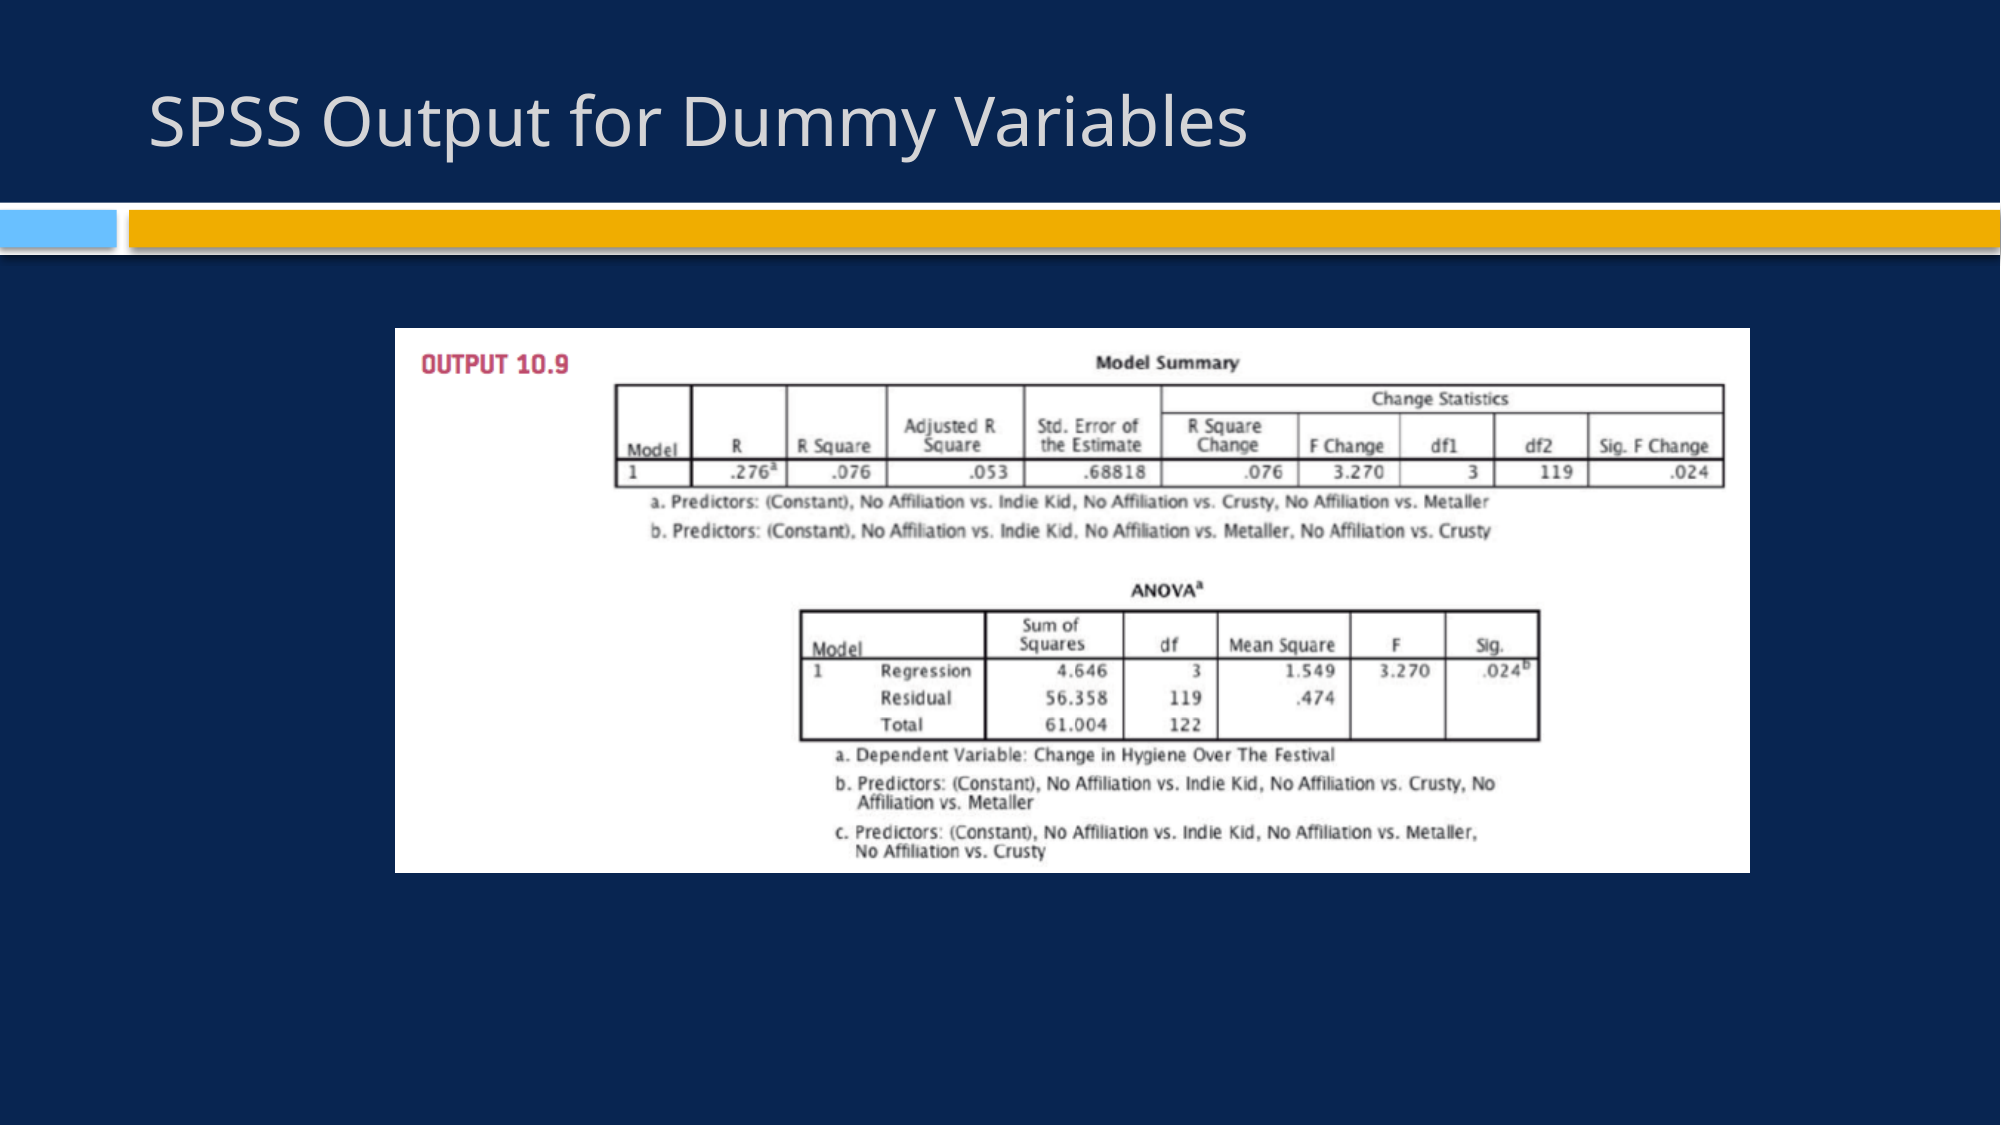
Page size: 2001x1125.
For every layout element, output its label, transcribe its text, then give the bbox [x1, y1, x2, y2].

picture [395, 327, 1751, 873]
title SPSS Output for Dummy Variables [133, 37, 1917, 201]
